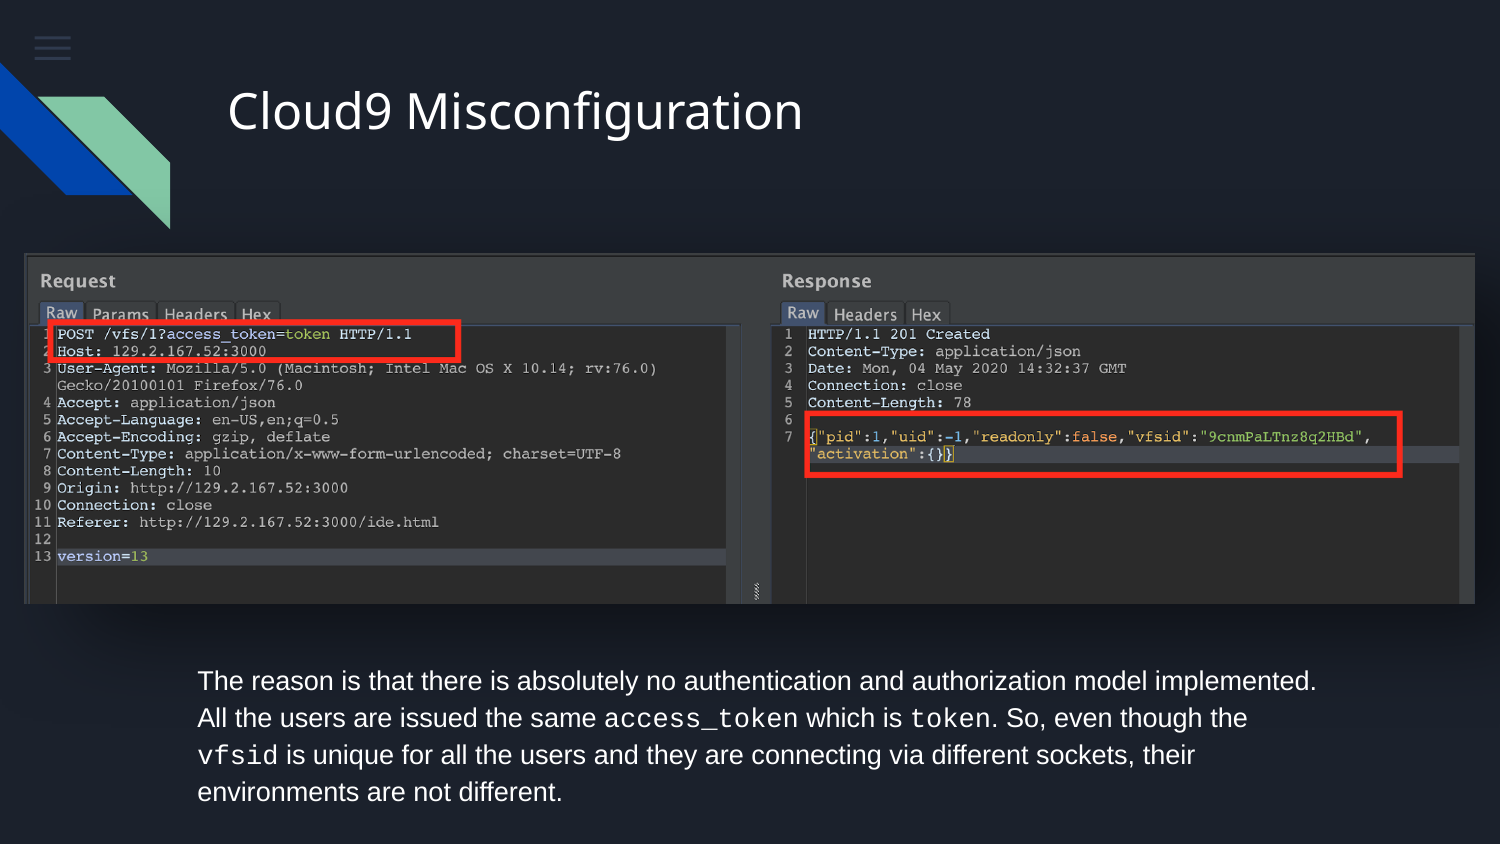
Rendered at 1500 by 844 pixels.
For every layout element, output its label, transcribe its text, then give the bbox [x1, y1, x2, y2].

title Cloud9 Misconfiguration [212, 64, 1368, 215]
picture [24, 253, 1476, 605]
list The reason is that there is absolutely no authentication and authorization model implemented. All the users are issued the same access_token which is token. So, even though the vfsid is unique for all the users and they are connecting via different sockets, their environments are not different. [182, 643, 1337, 793]
